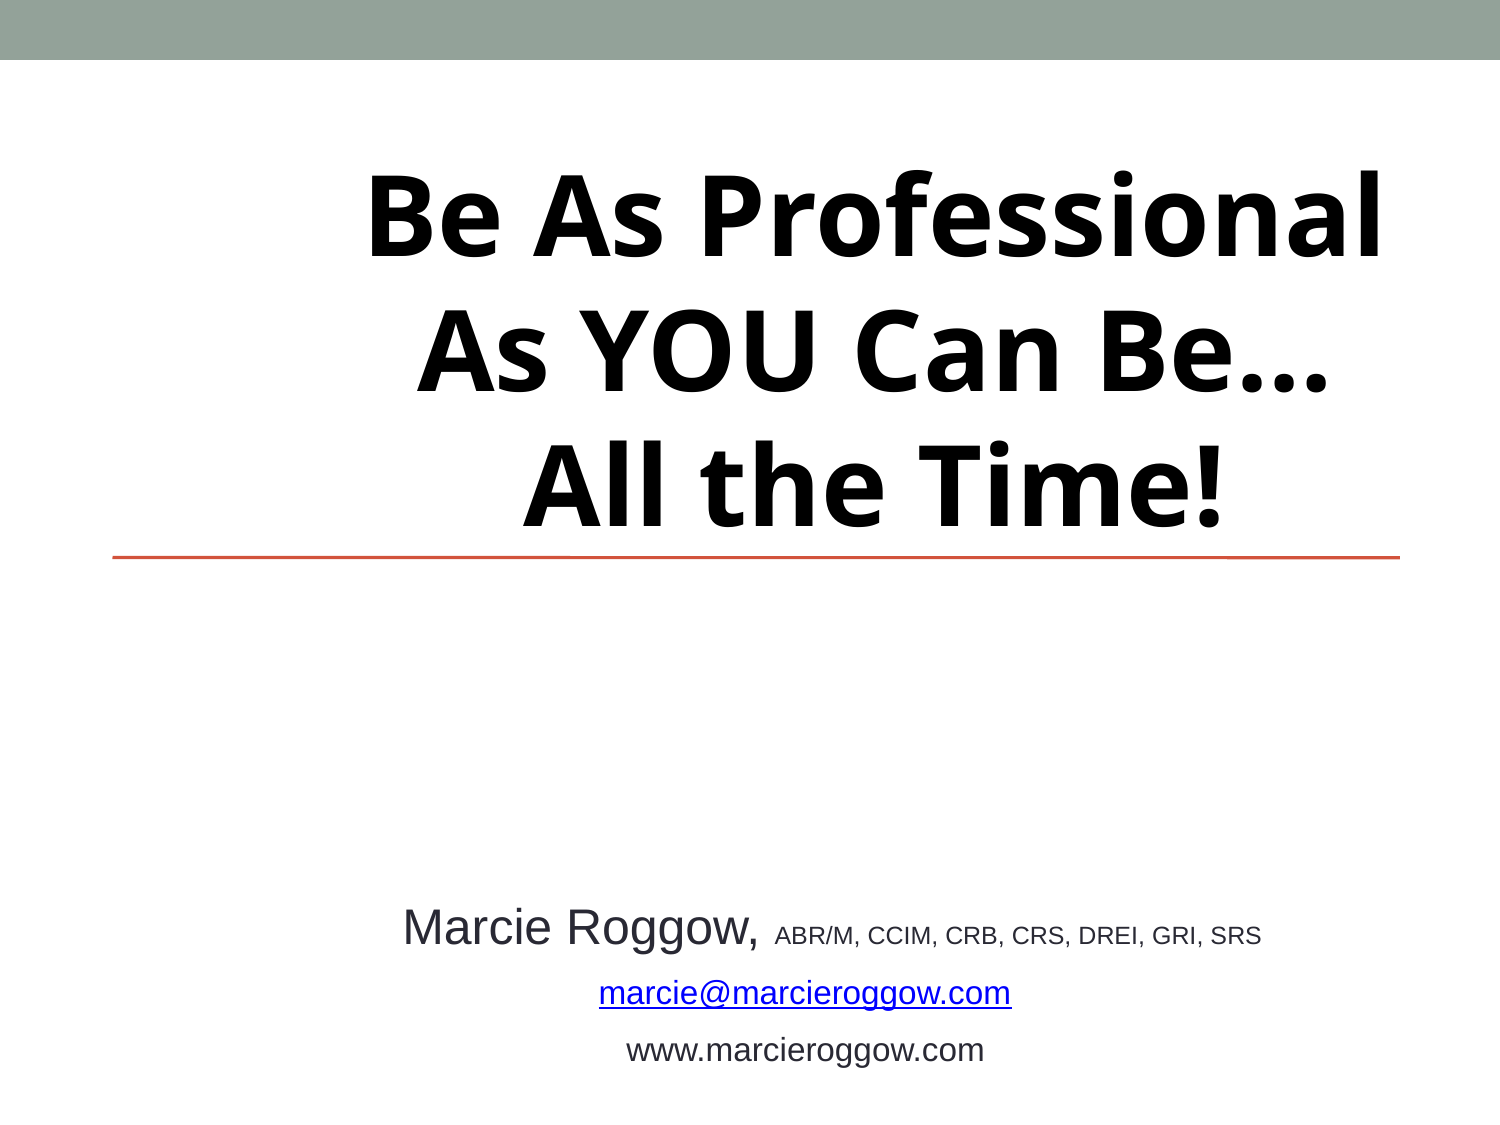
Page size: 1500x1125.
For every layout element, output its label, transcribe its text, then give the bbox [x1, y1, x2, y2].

text_box Be As Professional As YOU Can Be… All the Time! [249, 137, 1500, 638]
text_box Marcie Roggow, ABR/M, CCIM, CRB, CRS, DREI, GRI, SRS marcie@marcieroggow.com www.marcieroggow.com [387, 887, 1313, 1076]
